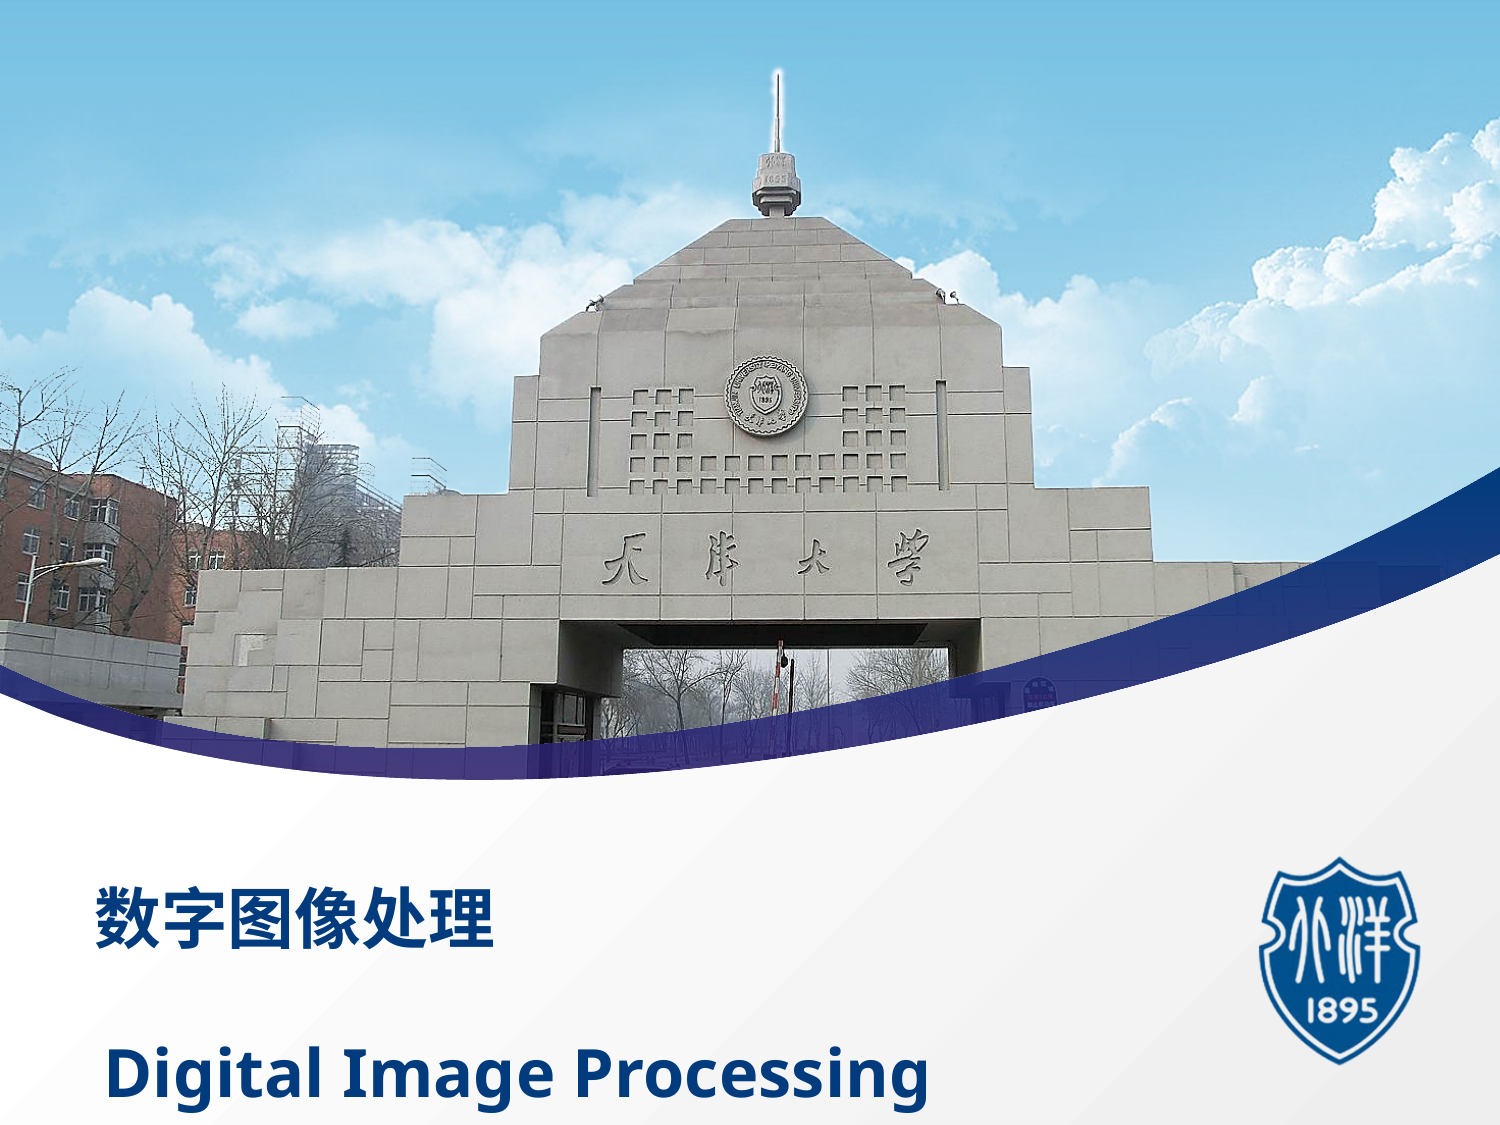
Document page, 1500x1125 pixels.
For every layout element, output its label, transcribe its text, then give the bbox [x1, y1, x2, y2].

text_box Digital Image Processing [88, 983, 1069, 1119]
picture [0, 0, 1500, 816]
picture [1236, 853, 1452, 1069]
text_box [0, 816, 1500, 1125]
title 数字图像处理 [82, 864, 998, 1077]
